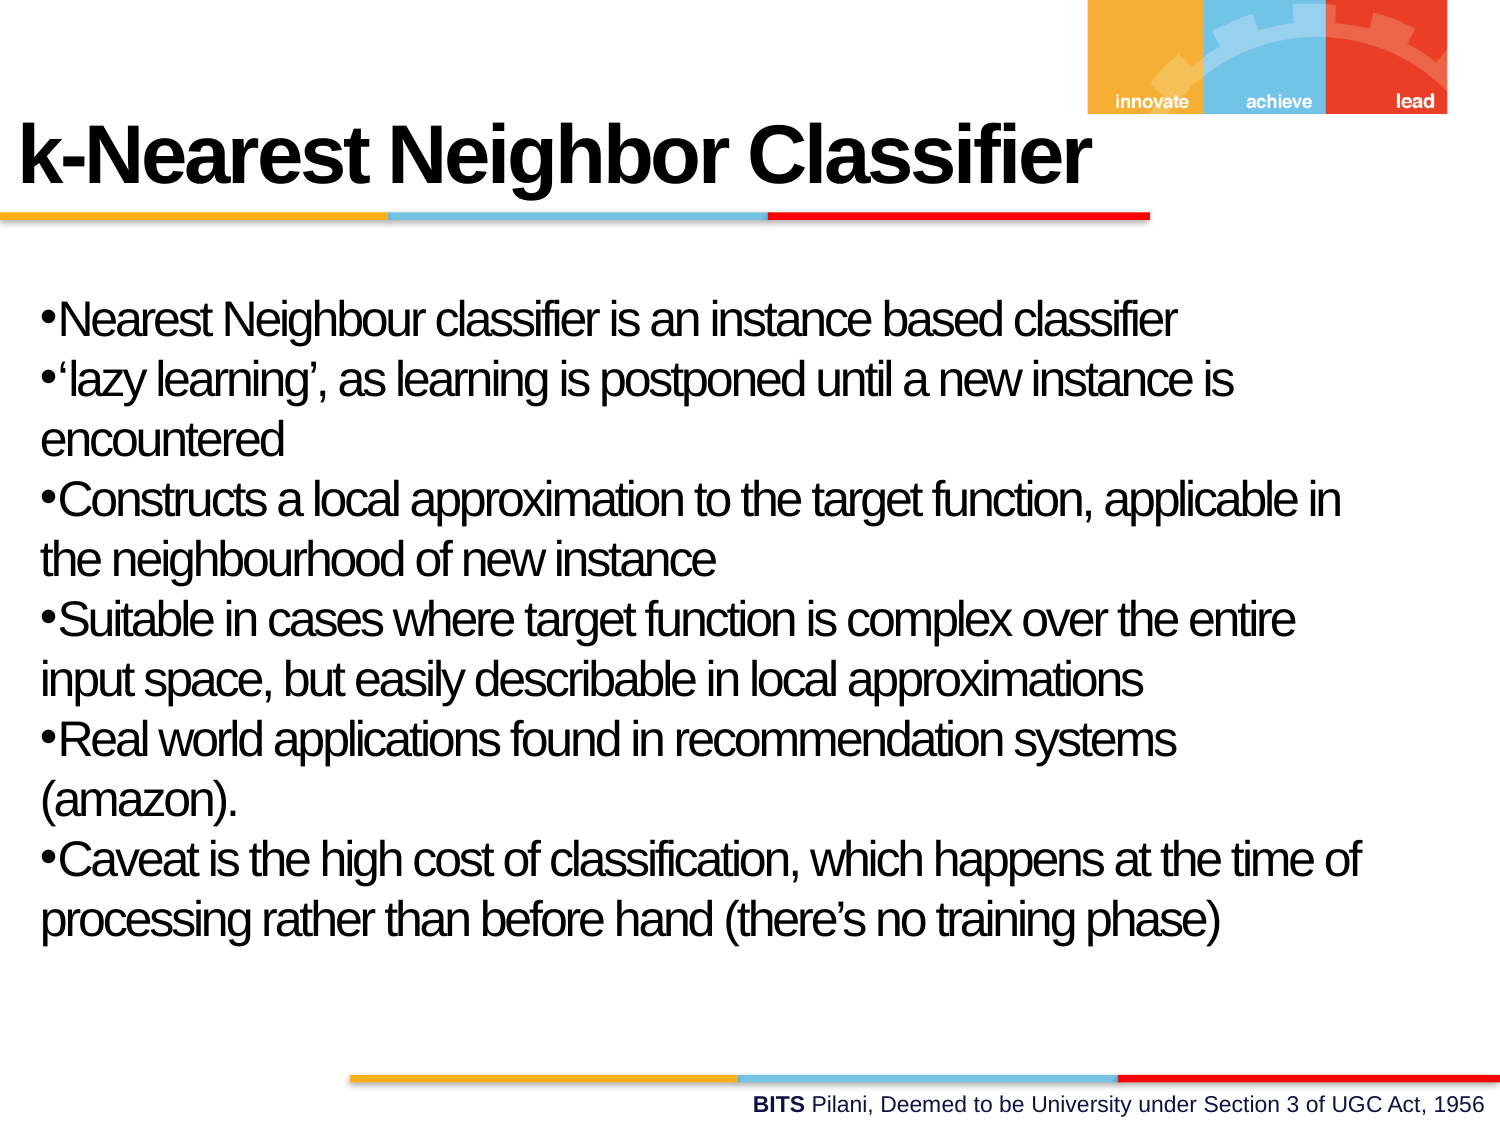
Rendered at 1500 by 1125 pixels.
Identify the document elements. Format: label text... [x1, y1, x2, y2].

picture [1087, 0, 1448, 114]
title k-Nearest Neighbor Classifier [2, 87, 1149, 213]
list Nearest Neighbour classifier is an instance based classifier ‘lazy learning’, as learning is postponed until a new instance is encountered Constructs a local approximation to the target function, applicable in the neighbourhood of new instance Suitable in cases where target function is complex over the entire input space, but easily describable in local approximations Real world applications found in recommendation systems (amazon). Caveat is the high cost of classification, which happens at the time of processing rather than before hand (there’s no training phase) [24, 637, 1401, 826]
